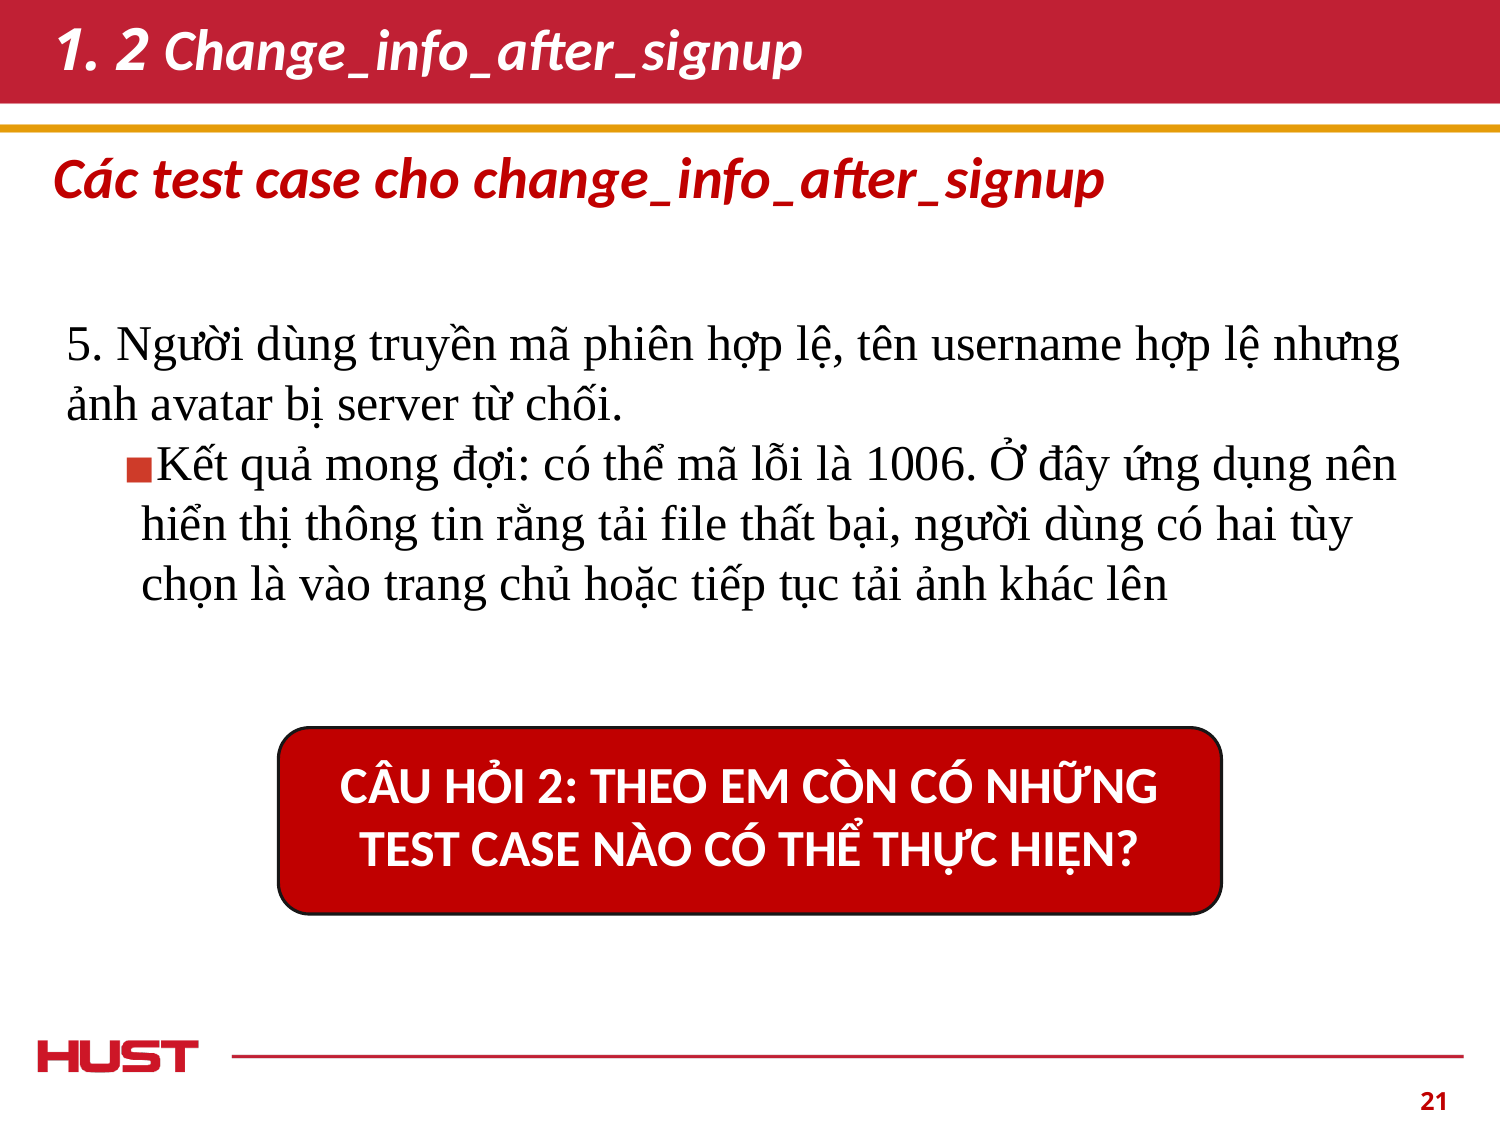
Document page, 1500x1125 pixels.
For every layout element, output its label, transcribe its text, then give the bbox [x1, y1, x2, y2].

title 1. 2 Change_info_after_signup [38, 12, 1462, 87]
text_box 5. Người dùng truyền mã phiên hợp lệ, tên username hợp lệ nhưng ảnh avatar bị server từ chối. Kết quả mong đợi: có thể mã lỗi là 1006. Ở đây ứng dụng nên hiển thị thông tin rằng tải file thất bại, người dùng có hai tùy chọn là vào trang chủ hoặc tiếp tục tải ảnh khác lên [51, 295, 1449, 1043]
text_box Các test case cho change_info_after_signup [38, 133, 1245, 227]
picture [0, 0, 1500, 1125]
text_box CÂU HỎI 2: THEO EM CÒN CÓ NHỮNG TEST CASE NÀO CÓ THỂ THỰC HIỆN? [278, 727, 1222, 915]
slide_number ‹#› [1126, 1078, 1464, 1125]
